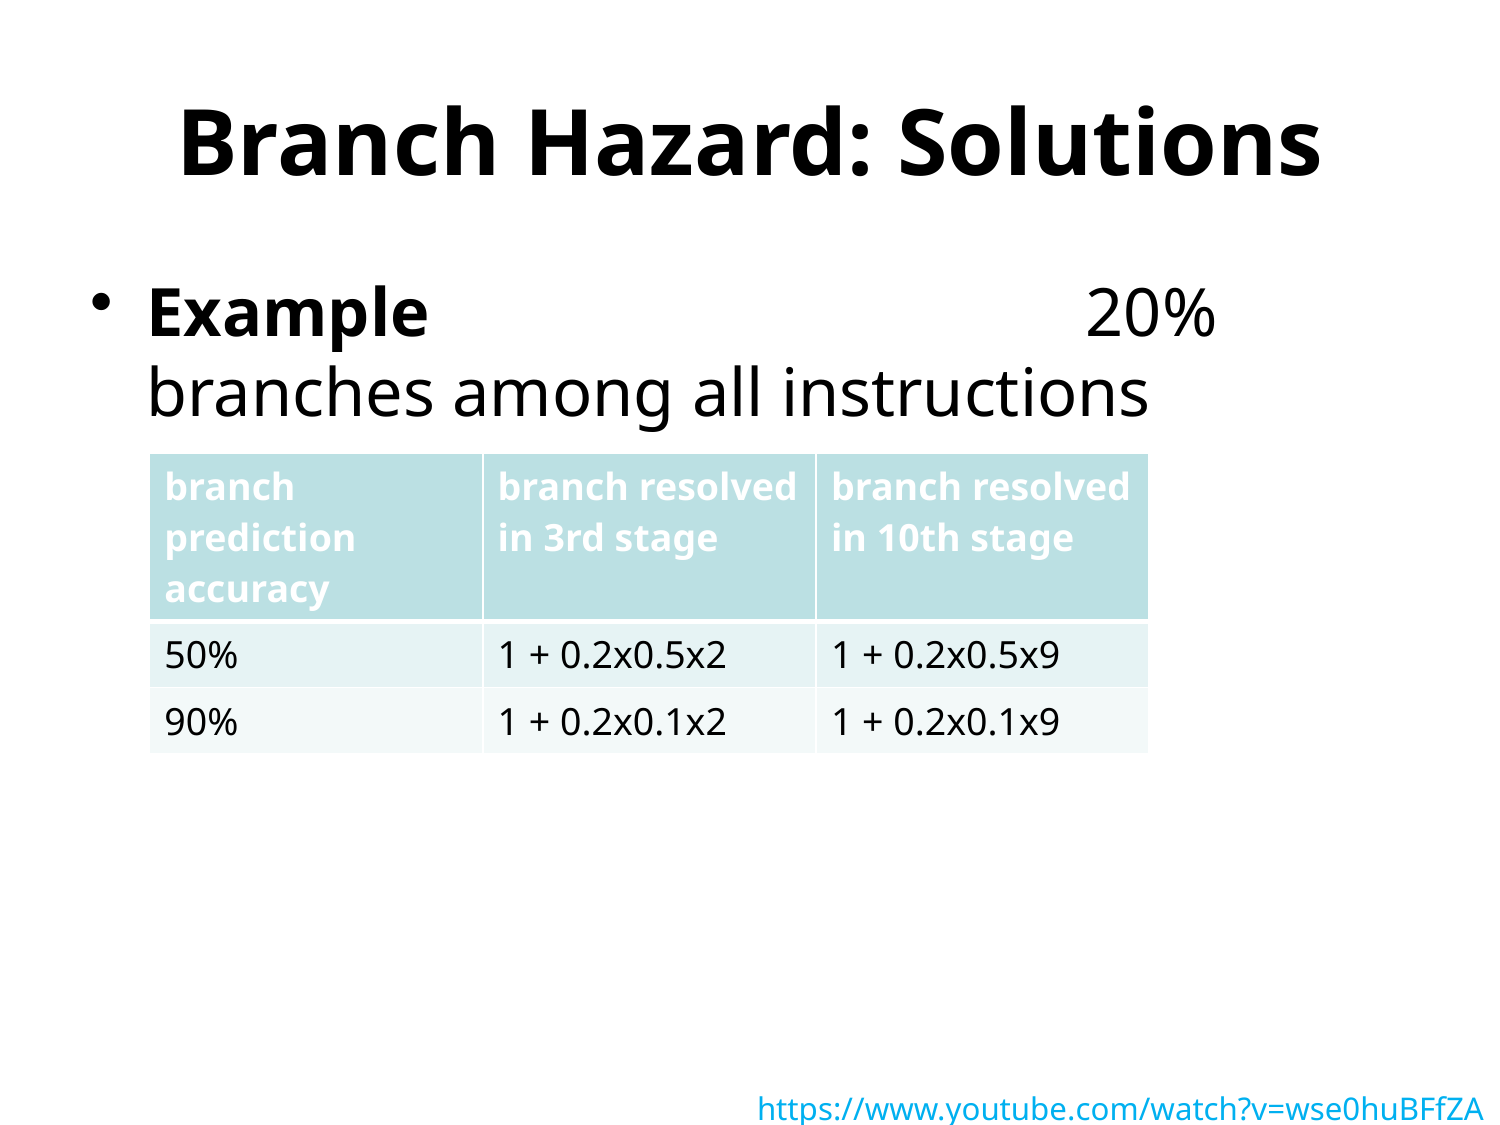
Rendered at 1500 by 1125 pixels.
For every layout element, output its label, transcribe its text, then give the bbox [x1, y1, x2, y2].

table_header branch resolved in 10th stage [817, 454, 1148, 619]
table_cell 1 + 0.2x0.5x2 [484, 624, 815, 687]
table_header branch resolved in 3rd stage [484, 454, 815, 619]
table_header branch prediction accuracy [150, 454, 482, 619]
text_box https://www.youtube.com/watch?v=wse0huBFfZA [125, 1044, 1500, 1125]
title Branch Hazard: Solutions [75, 45, 1425, 233]
list Example 20% branches among all instructions [75, 262, 1425, 1005]
table_cell 1 + 0.2x0.1x9 [817, 688, 1148, 753]
table_cell 90% [150, 688, 482, 753]
table_cell 1 + 0.2x0.1x2 [484, 688, 815, 753]
table_cell 1 + 0.2x0.5x9 [817, 624, 1148, 687]
table_cell 50% [150, 624, 482, 687]
